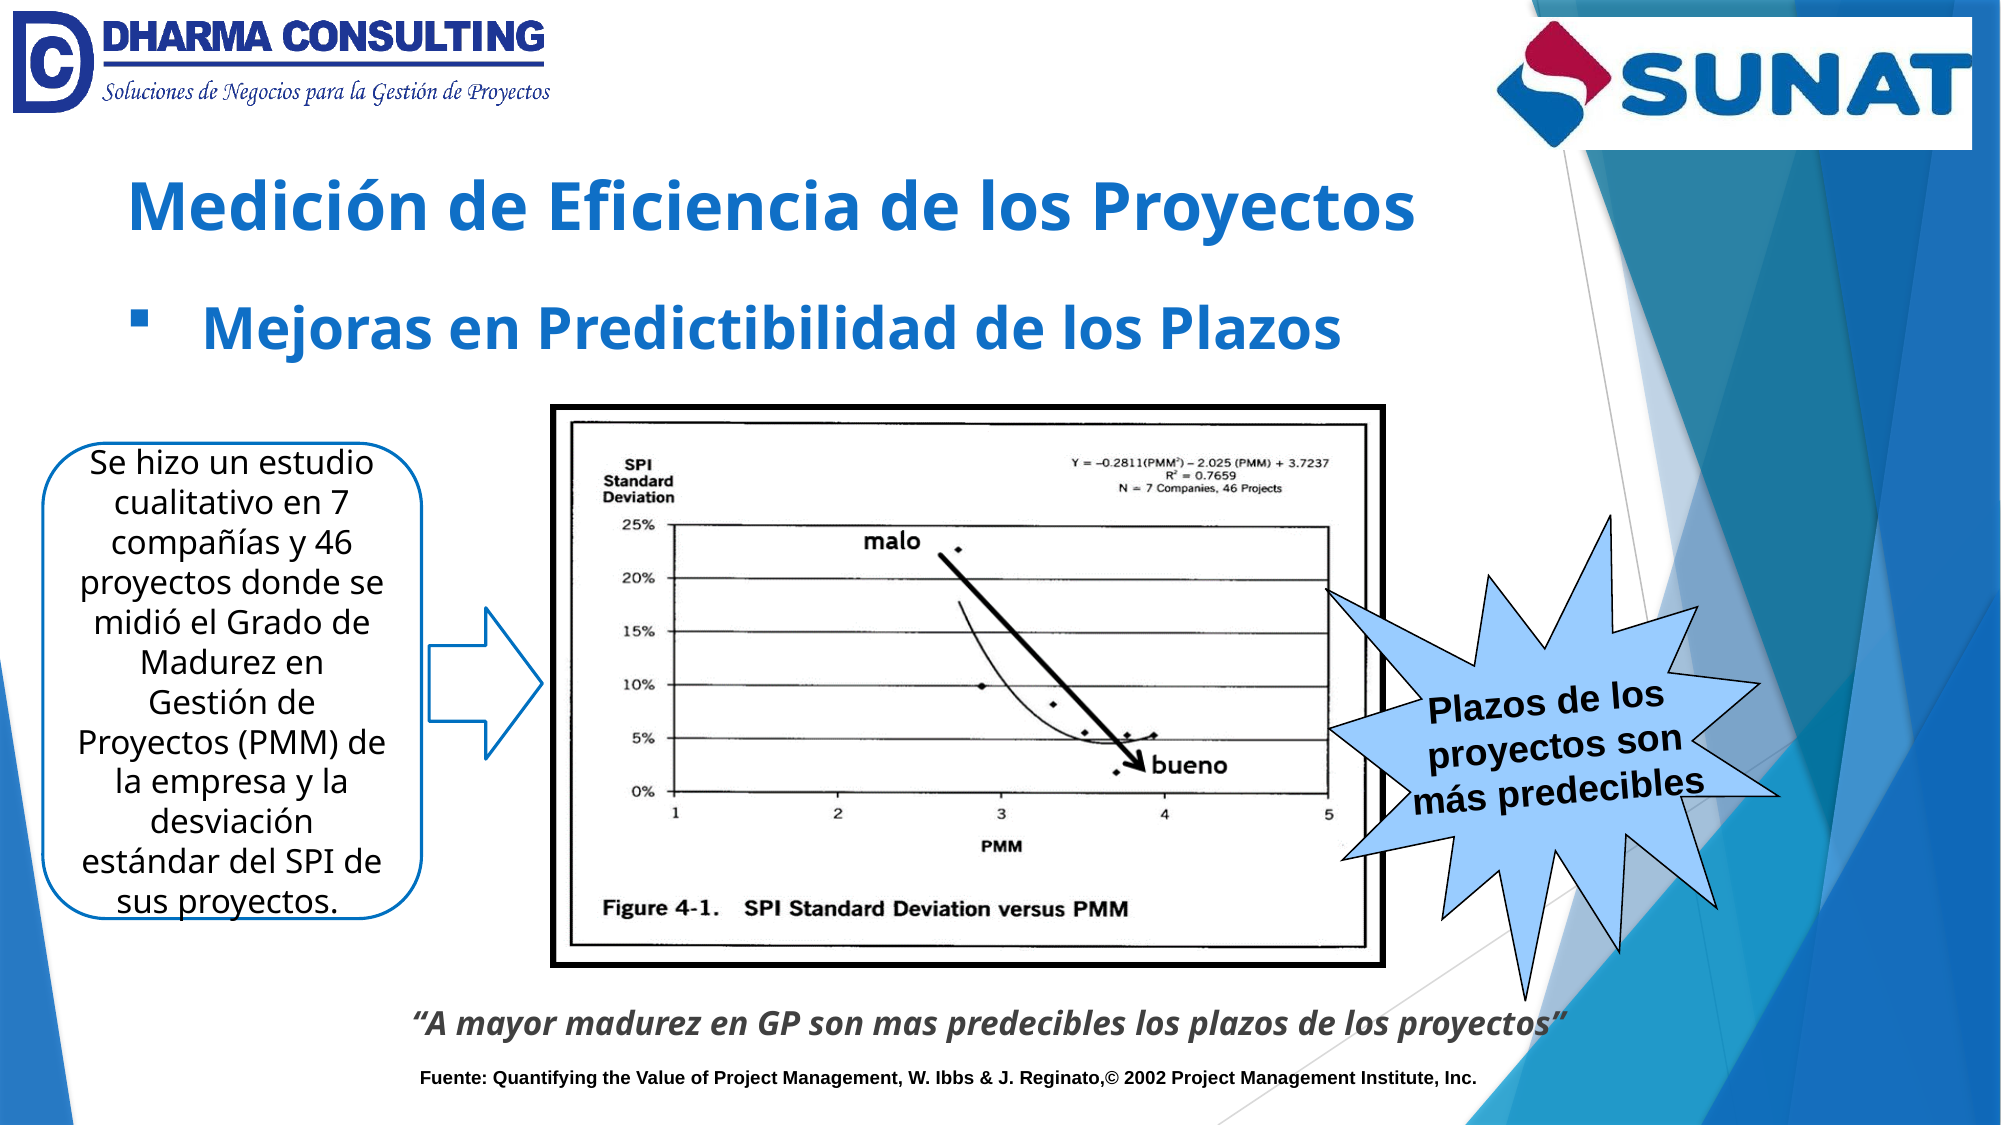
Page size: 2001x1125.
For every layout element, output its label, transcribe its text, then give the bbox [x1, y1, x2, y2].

text_box “A mayor madurez en GP son mas predecibles los plazos de los proyectos” [378, 995, 1601, 1052]
text_box Plazos de los proyectos son más predecibles [1390, 514, 1779, 1002]
picture [1490, 17, 1973, 150]
text_box Medición de Eficiencia de los Proyectos [111, 147, 1522, 261]
text_box [427, 606, 544, 761]
text_box Mejoras en Predictibilidad de los Plazos [111, 269, 1496, 383]
text_box Se hizo un estudio cualitativo en 7 compañías y 46 proyectos donde se midió el Grado de Madurez en Gestión de Proyectos (PMM) de la empresa y la desviación estándar del SPI de sus proyectos. [41, 441, 424, 921]
text_box Fuente: Quantifying the Value of Project Management, W. Ibbs & J. Reginato,© 2002 Project Management Institute, Inc. [404, 1058, 1690, 1096]
picture [549, 404, 1386, 969]
picture [13, 11, 550, 113]
